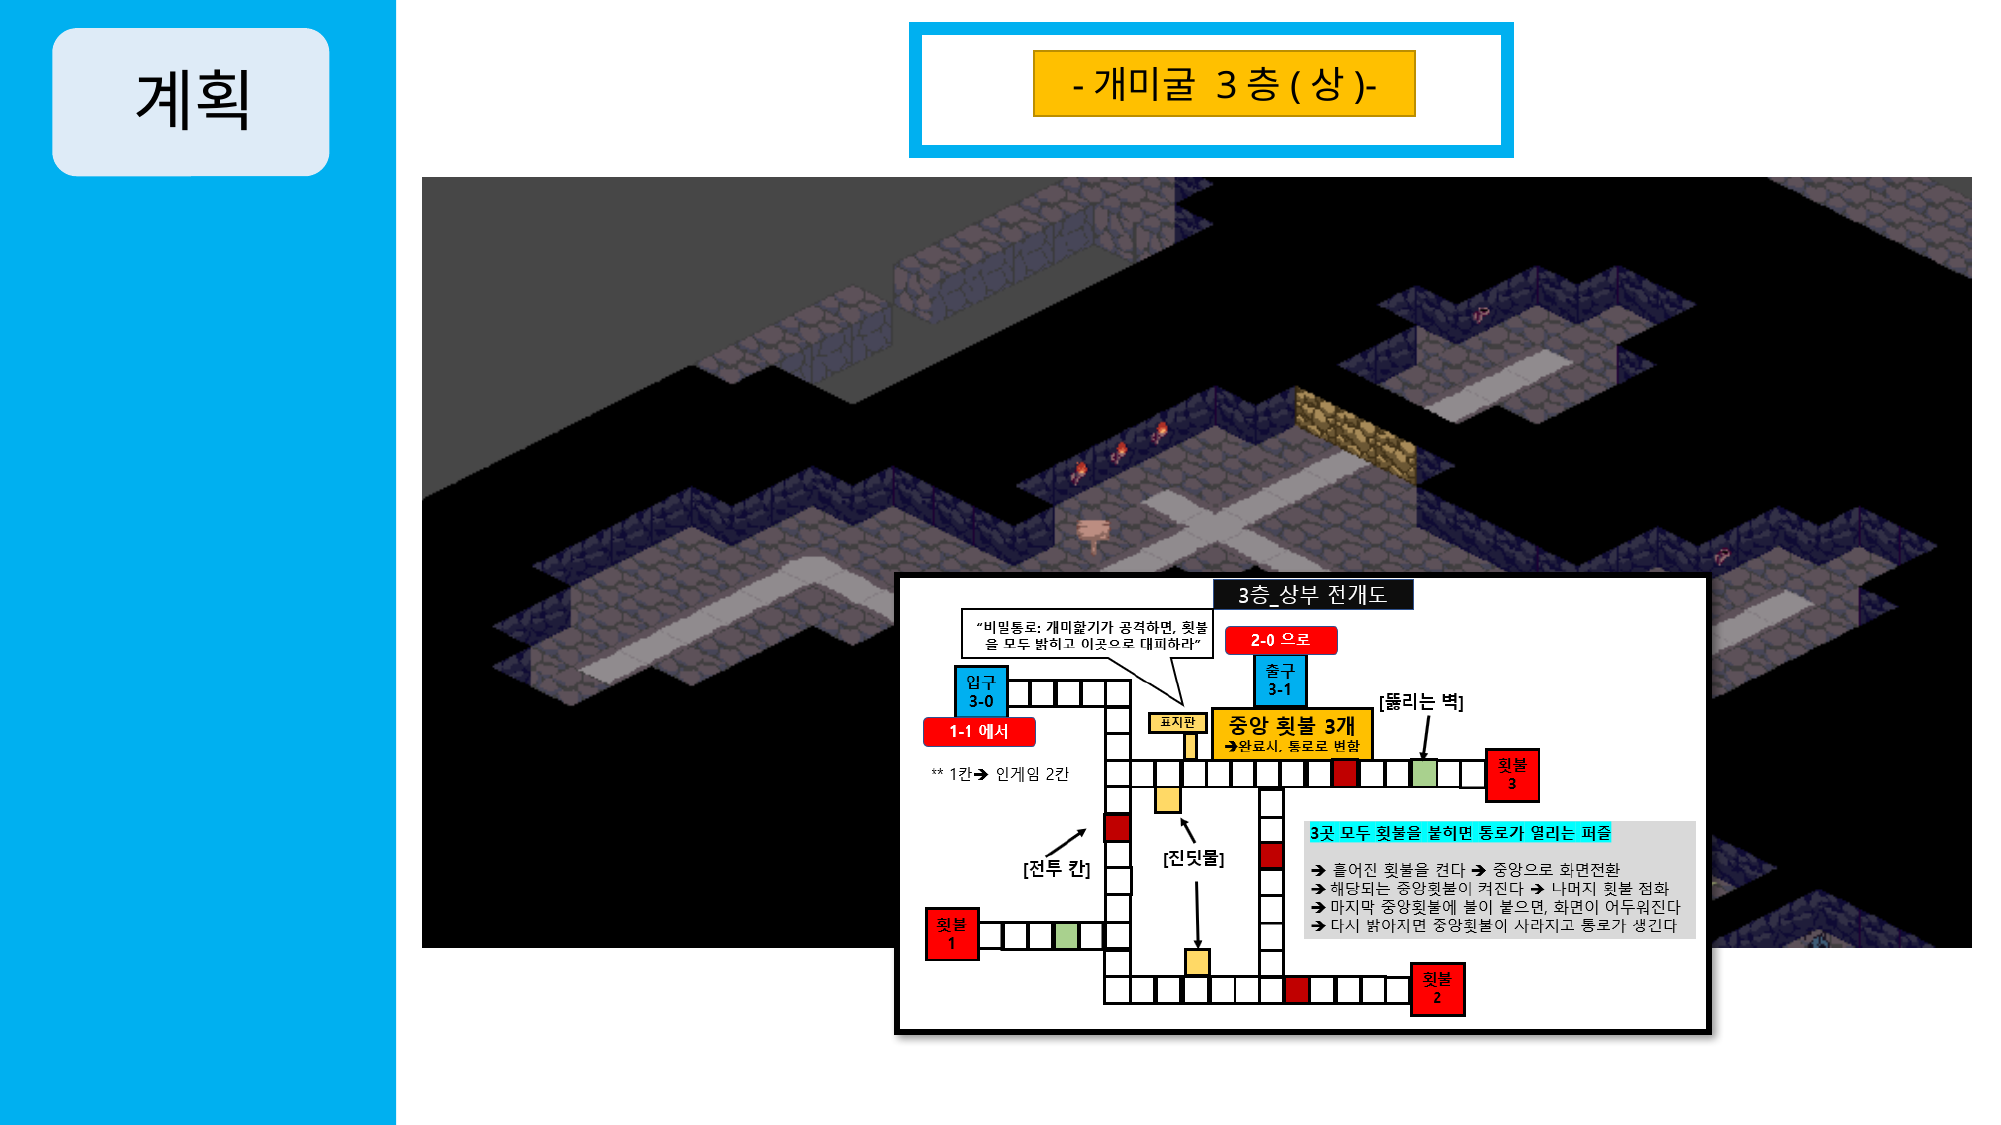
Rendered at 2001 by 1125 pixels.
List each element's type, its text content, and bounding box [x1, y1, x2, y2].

text_box -개미굴 3층(상)- [1033, 50, 1416, 117]
picture [422, 177, 1972, 1029]
